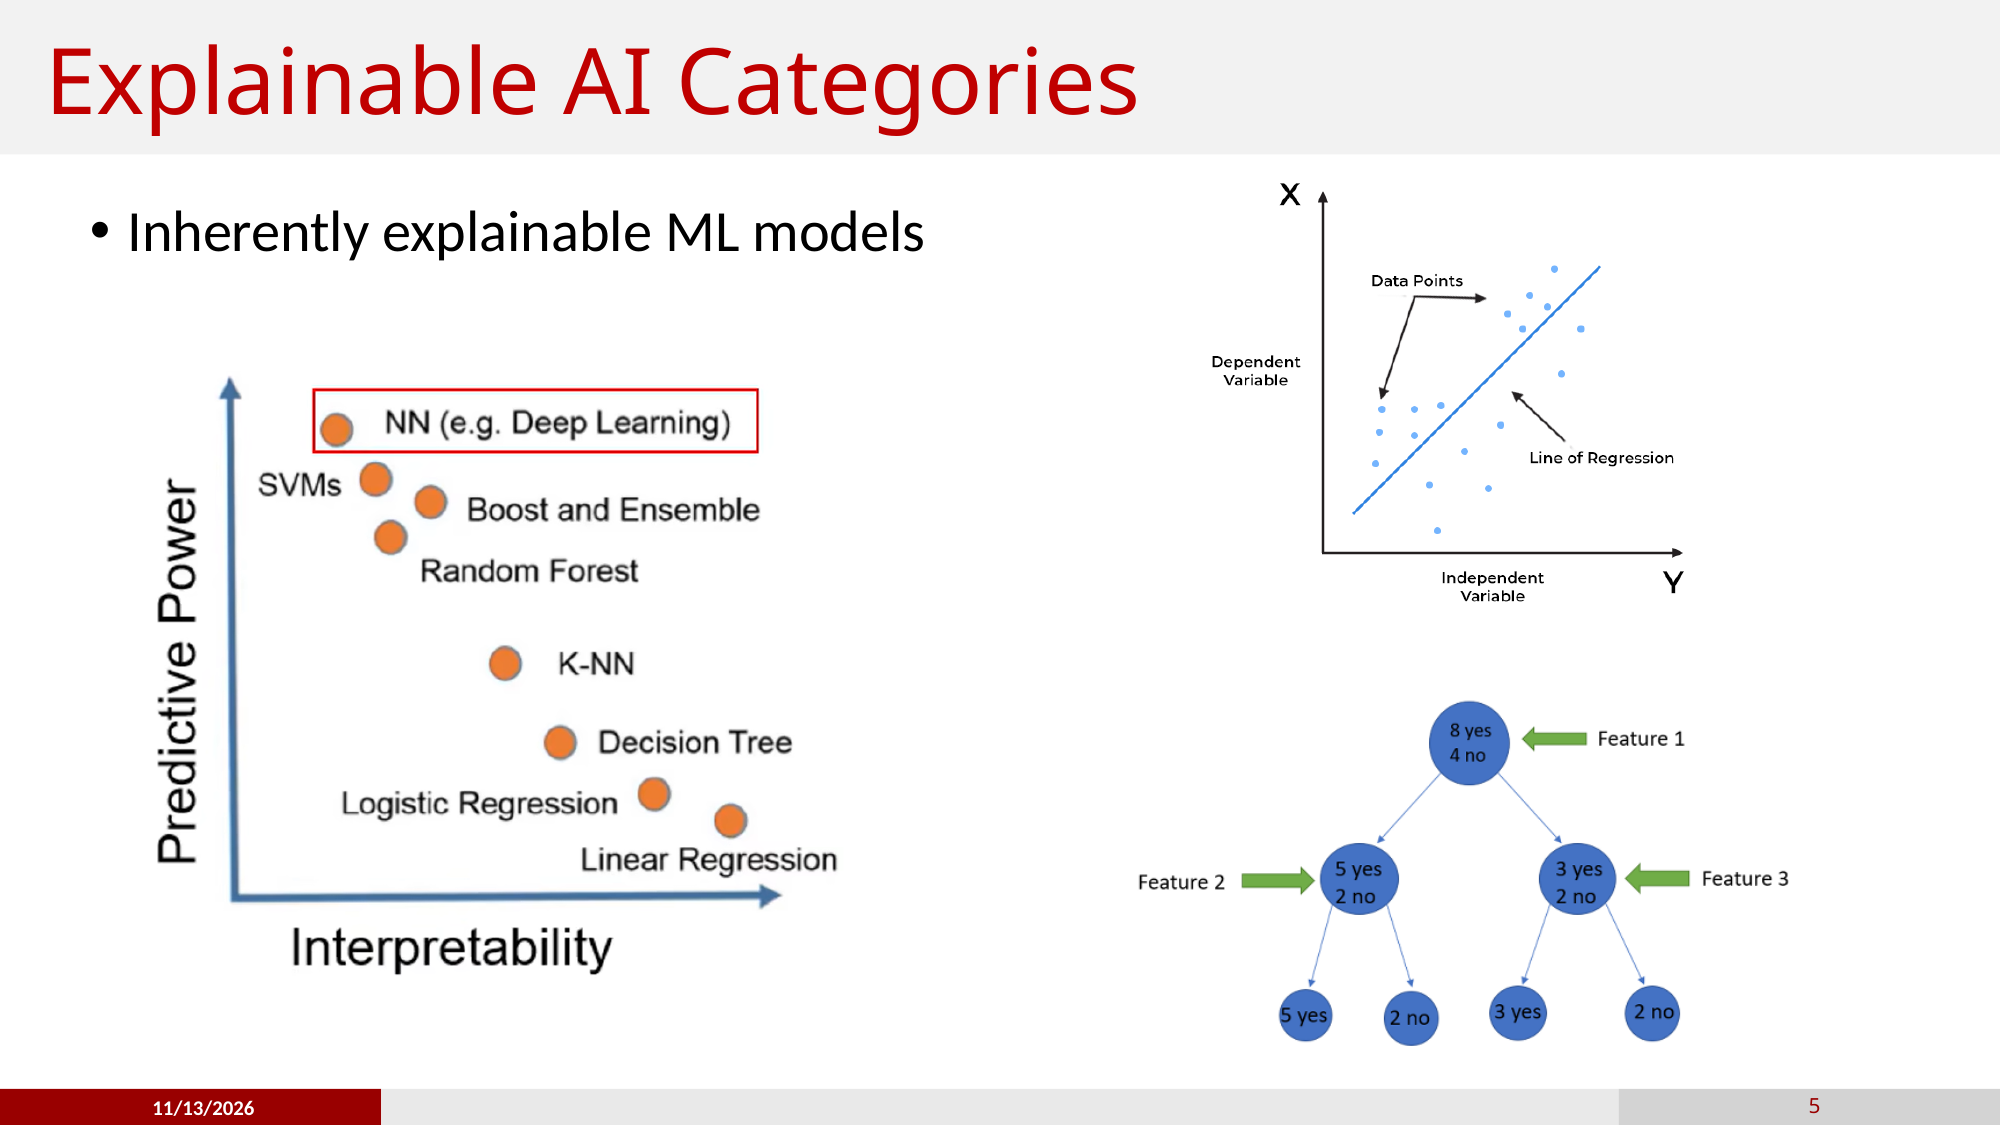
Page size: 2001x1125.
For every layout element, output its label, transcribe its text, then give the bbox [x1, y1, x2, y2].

picture [1164, 155, 1798, 630]
picture [74, 351, 903, 987]
picture [1118, 696, 1812, 1054]
list Inherently explainable ML models [74, 194, 1070, 363]
text_box Explainable AI Categories [30, 0, 1756, 194]
